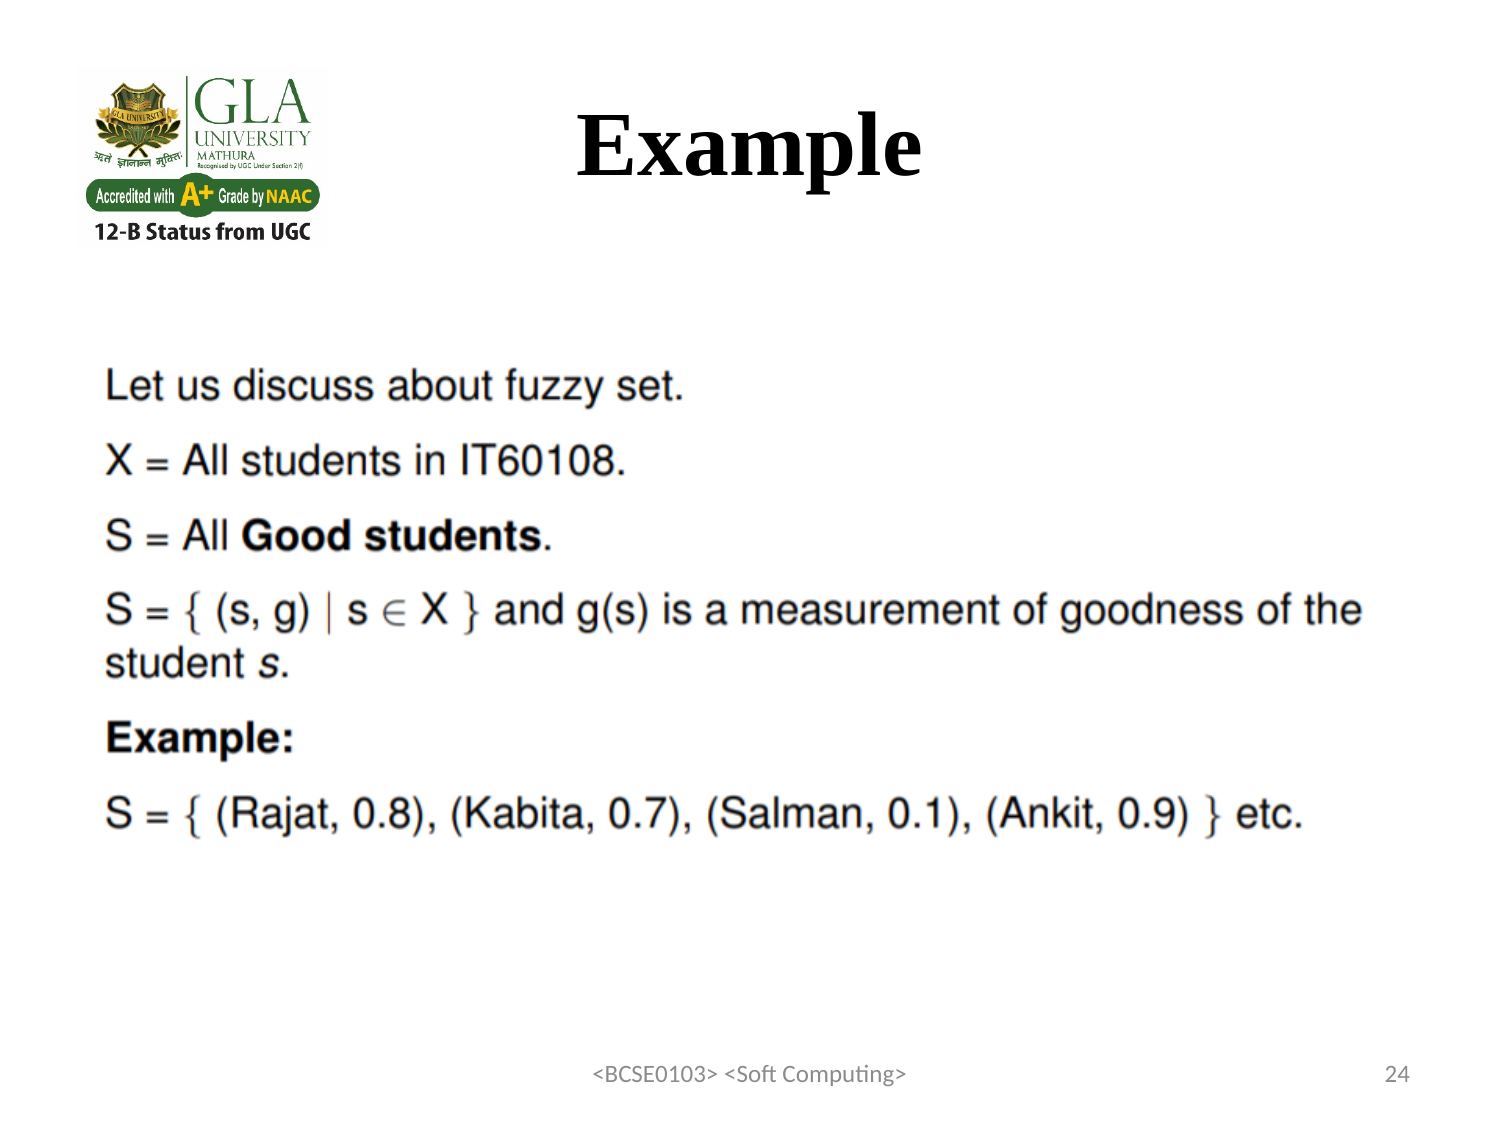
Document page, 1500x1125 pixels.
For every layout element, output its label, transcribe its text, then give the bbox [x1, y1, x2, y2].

title Example [75, 45, 1425, 233]
picture [76, 66, 329, 249]
slide_number 24 [1074, 1042, 1425, 1103]
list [83, 271, 1417, 996]
footer <BCSE0103> <Soft Computing> [512, 1042, 988, 1103]
